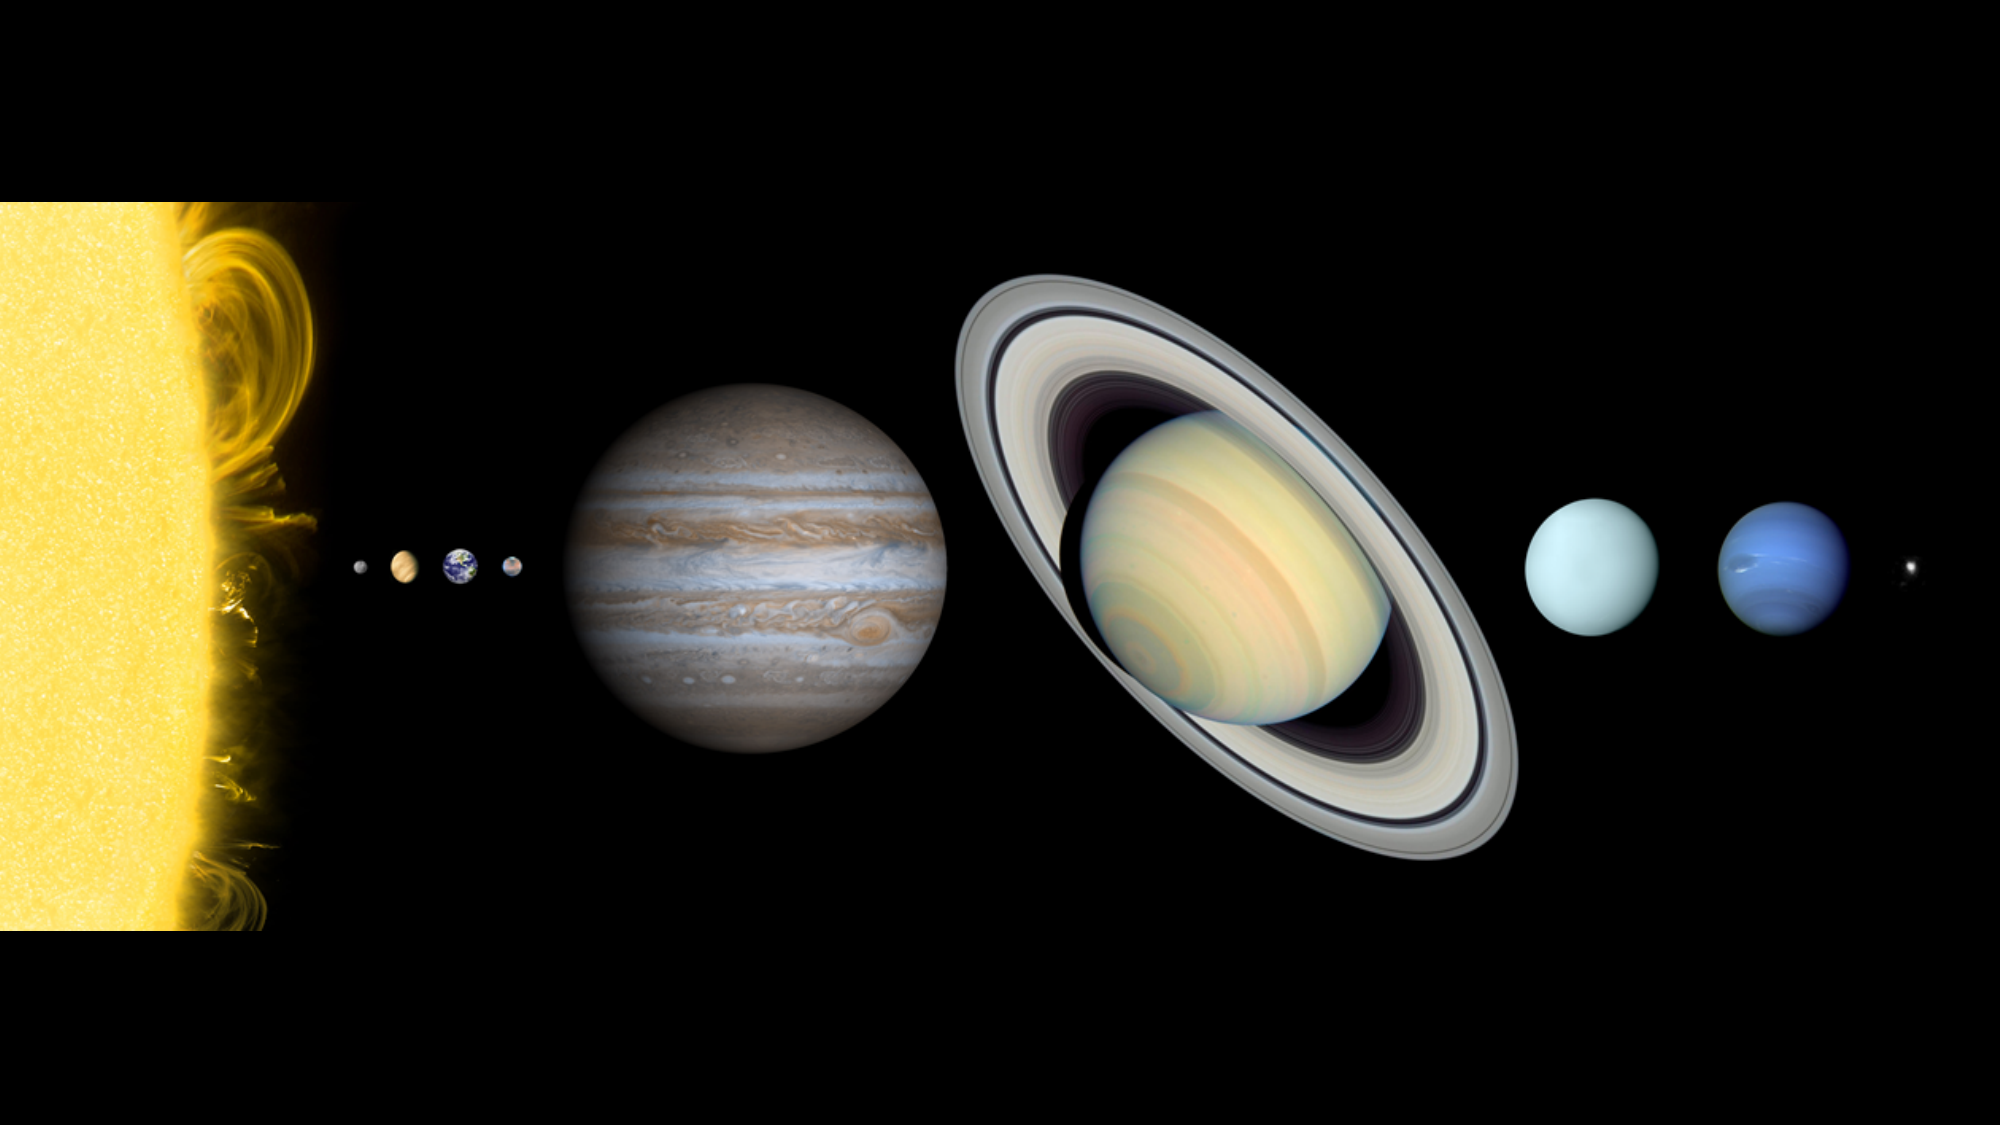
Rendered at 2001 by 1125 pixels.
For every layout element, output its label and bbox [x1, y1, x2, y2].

picture [0, 202, 2000, 931]
